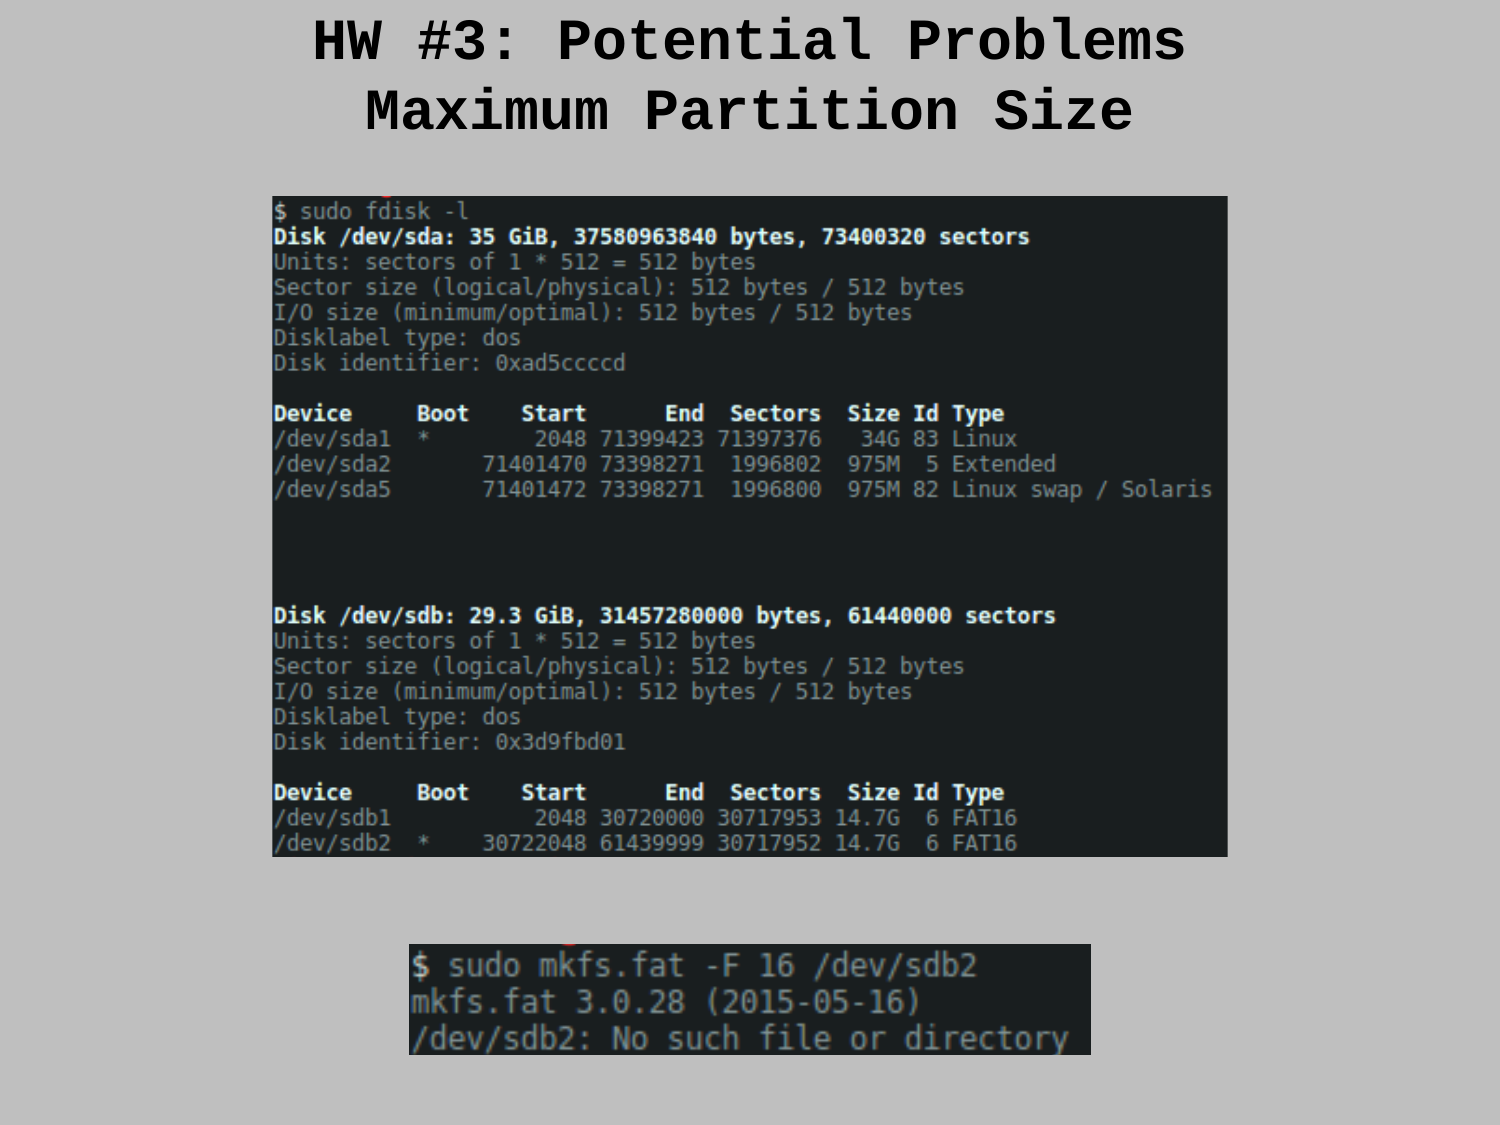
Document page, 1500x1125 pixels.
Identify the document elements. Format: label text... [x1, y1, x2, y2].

text_box HW #3: Potential Problems Maximum Partition Size [82, 12, 1418, 130]
picture [272, 195, 1228, 857]
picture [408, 944, 1092, 1055]
